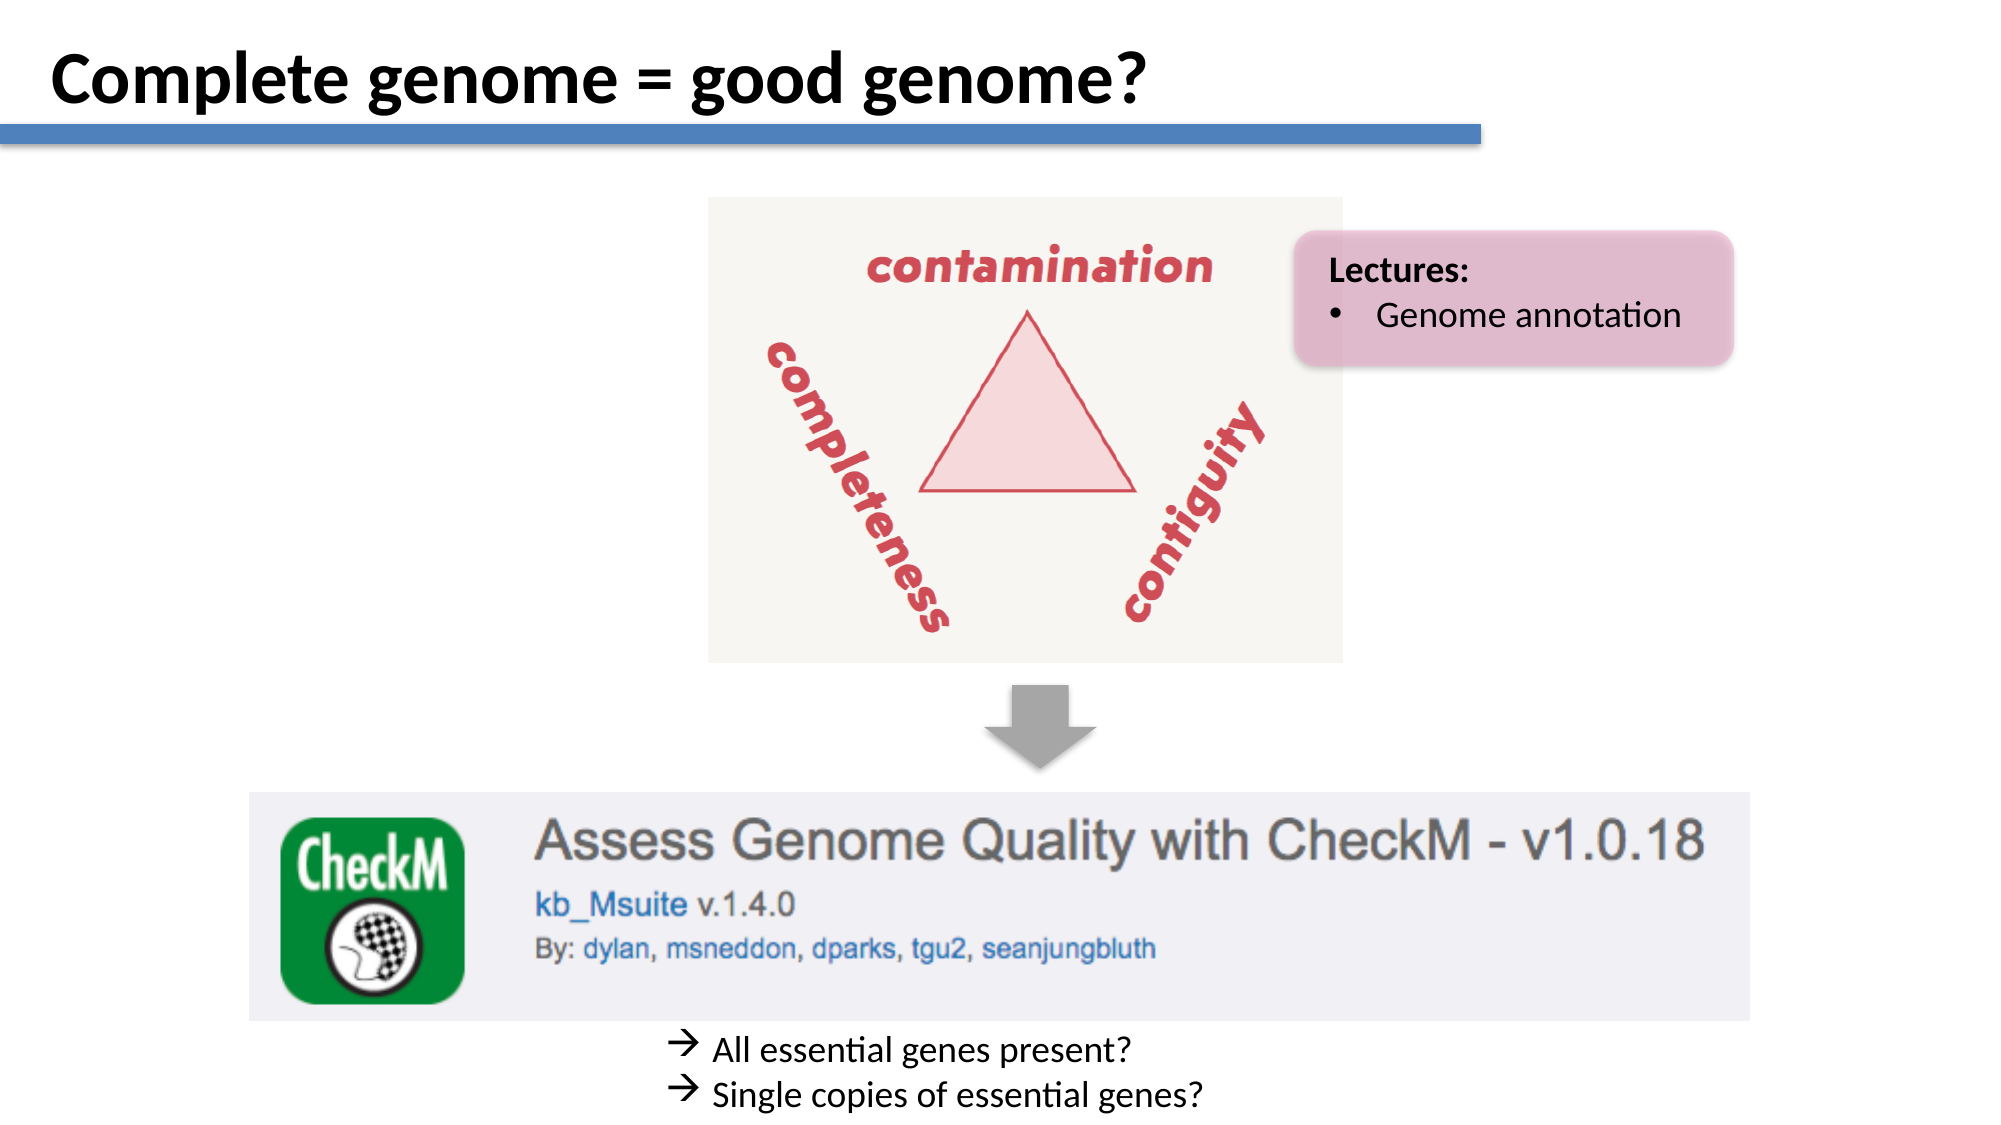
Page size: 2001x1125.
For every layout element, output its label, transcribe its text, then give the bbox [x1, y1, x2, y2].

text_box Complete genome = good genome? [36, 21, 1577, 127]
text_box [983, 684, 1098, 770]
picture [707, 197, 1344, 663]
text_box Lectures: Genome annotation [1349, 237, 1698, 343]
text_box [1349, 229, 1735, 368]
text_box All essential genes present? Single copies of essential genes? [650, 1030, 1221, 1123]
picture [249, 792, 1751, 1022]
